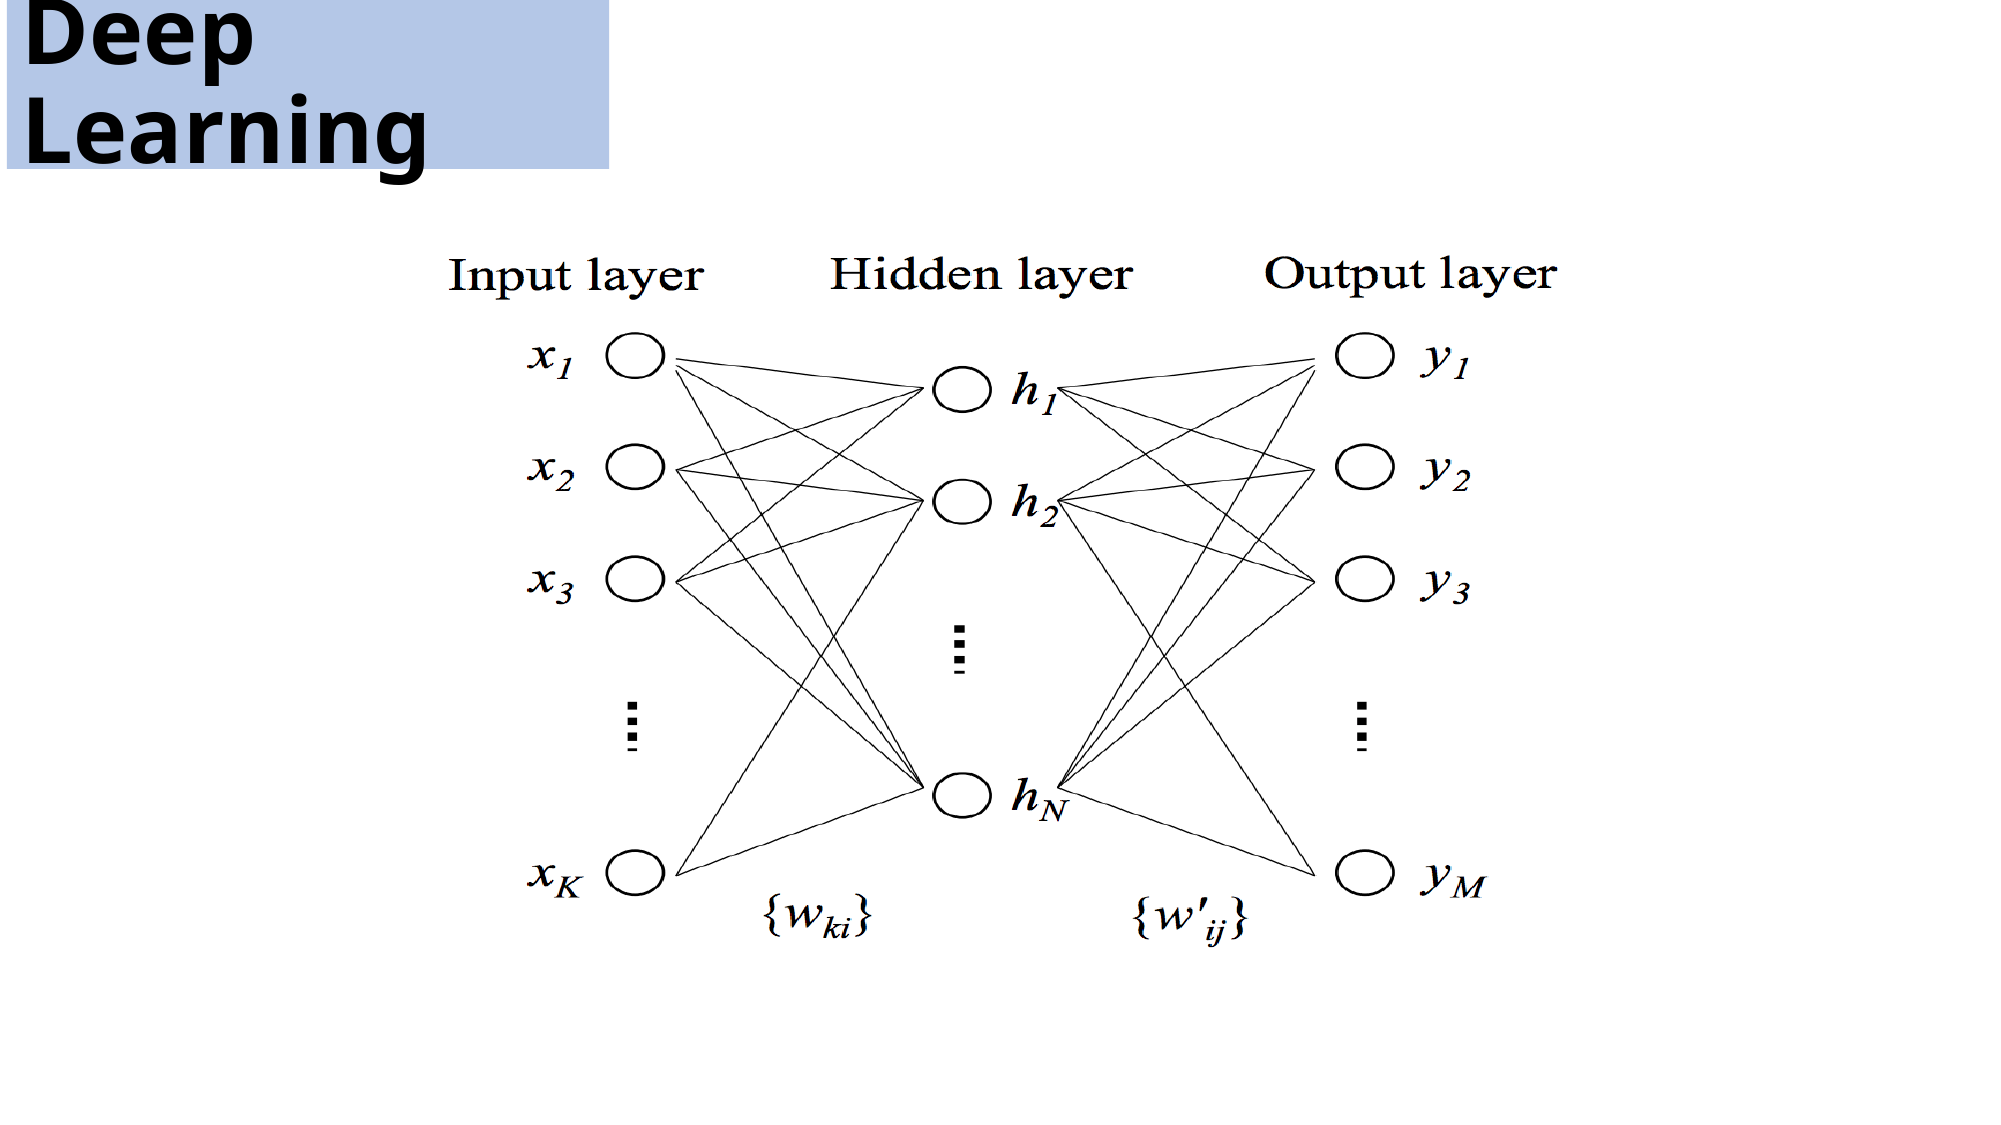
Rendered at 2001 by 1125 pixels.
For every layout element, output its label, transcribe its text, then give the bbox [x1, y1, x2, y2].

picture [431, 230, 1609, 981]
title Deep Learning [6, 0, 610, 169]
